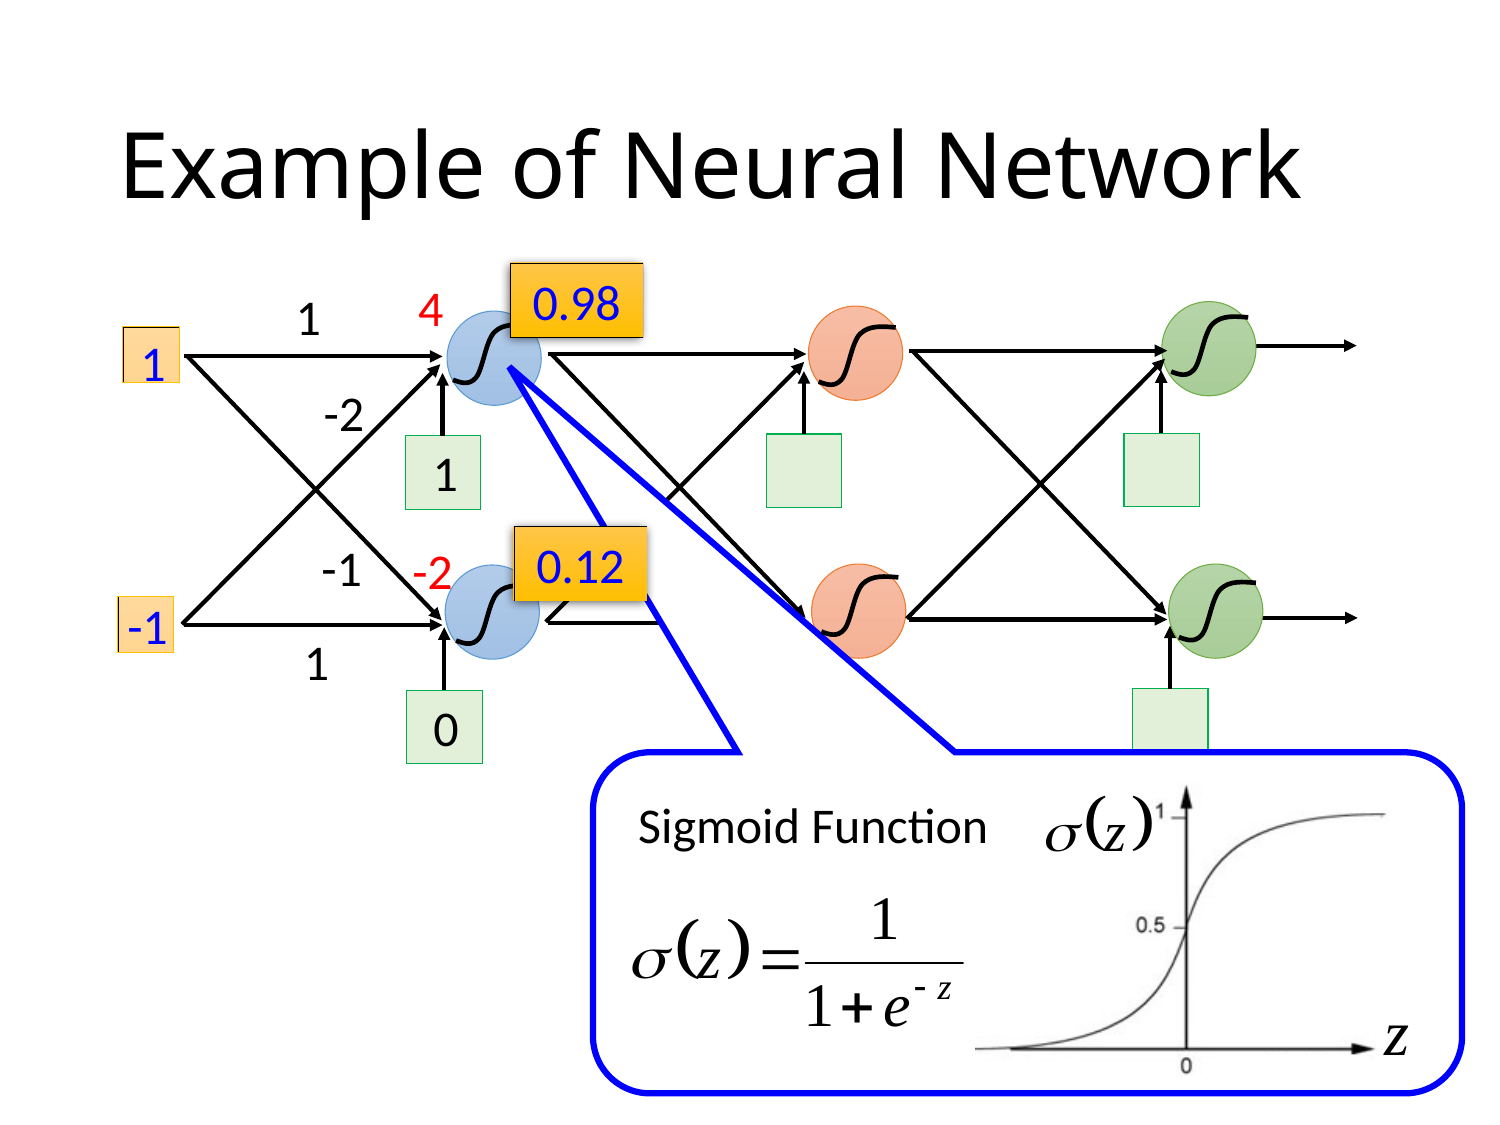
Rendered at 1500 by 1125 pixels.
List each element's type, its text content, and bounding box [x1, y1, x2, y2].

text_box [766, 371, 842, 508]
text_box [843, 580, 906, 659]
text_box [1123, 370, 1200, 507]
text_box [1208, 584, 1264, 659]
text_box [455, 586, 507, 645]
text_box 1 [124, 324, 182, 400]
text_box [1173, 315, 1249, 370]
text_box -1 [107, 586, 188, 662]
text_box [807, 305, 895, 371]
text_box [592, 752, 1463, 1094]
text_box 0.98 [510, 262, 644, 338]
text_box 1 [443, 433, 482, 509]
text_box [833, 325, 896, 381]
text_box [767, 621, 843, 752]
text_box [906, 350, 1168, 620]
text_box [452, 326, 504, 384]
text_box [1132, 625, 1209, 752]
text_box 4 [395, 269, 466, 344]
text_box 0.12 [513, 526, 545, 601]
text_box 0 [409, 688, 483, 764]
text_box [1168, 563, 1253, 625]
text_box [1196, 320, 1257, 397]
text_box [489, 564, 505, 604]
text_box [811, 563, 890, 621]
text_box [836, 575, 899, 633]
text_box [545, 353, 807, 623]
text_box [1161, 301, 1243, 370]
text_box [181, 356, 443, 626]
text_box [444, 605, 540, 660]
text_box 1 [280, 277, 337, 353]
title Example of Neural Network [103, 59, 1397, 278]
text_box 1 [257, 626, 376, 698]
text_box [1196, 581, 1257, 625]
text_box -2 [443, 532, 489, 607]
text_box [842, 328, 904, 401]
text_box [446, 310, 542, 406]
